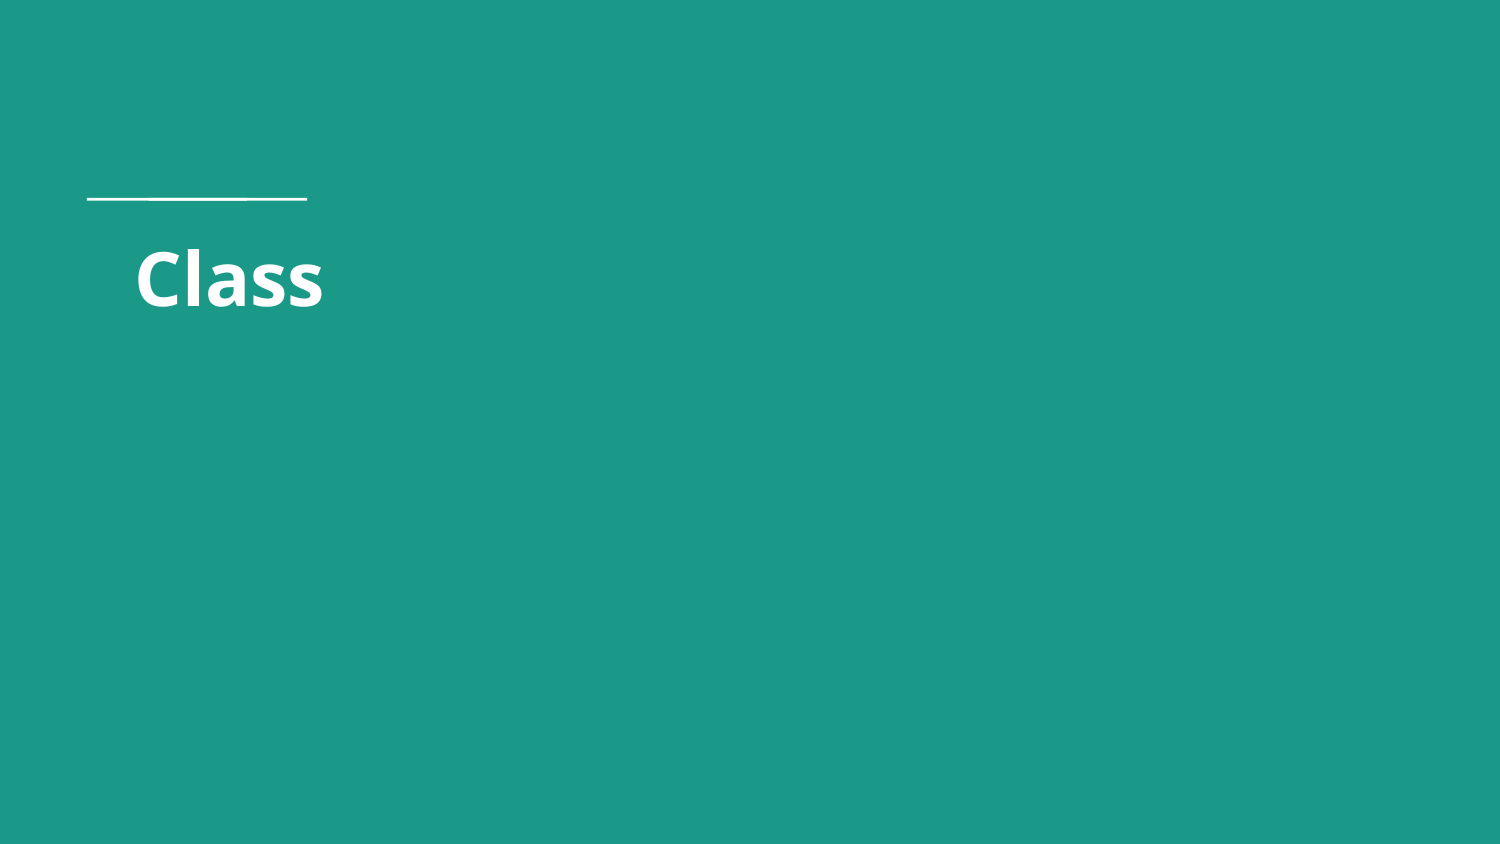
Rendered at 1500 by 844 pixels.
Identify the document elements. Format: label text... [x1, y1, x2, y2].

title Class [119, 216, 1381, 466]
